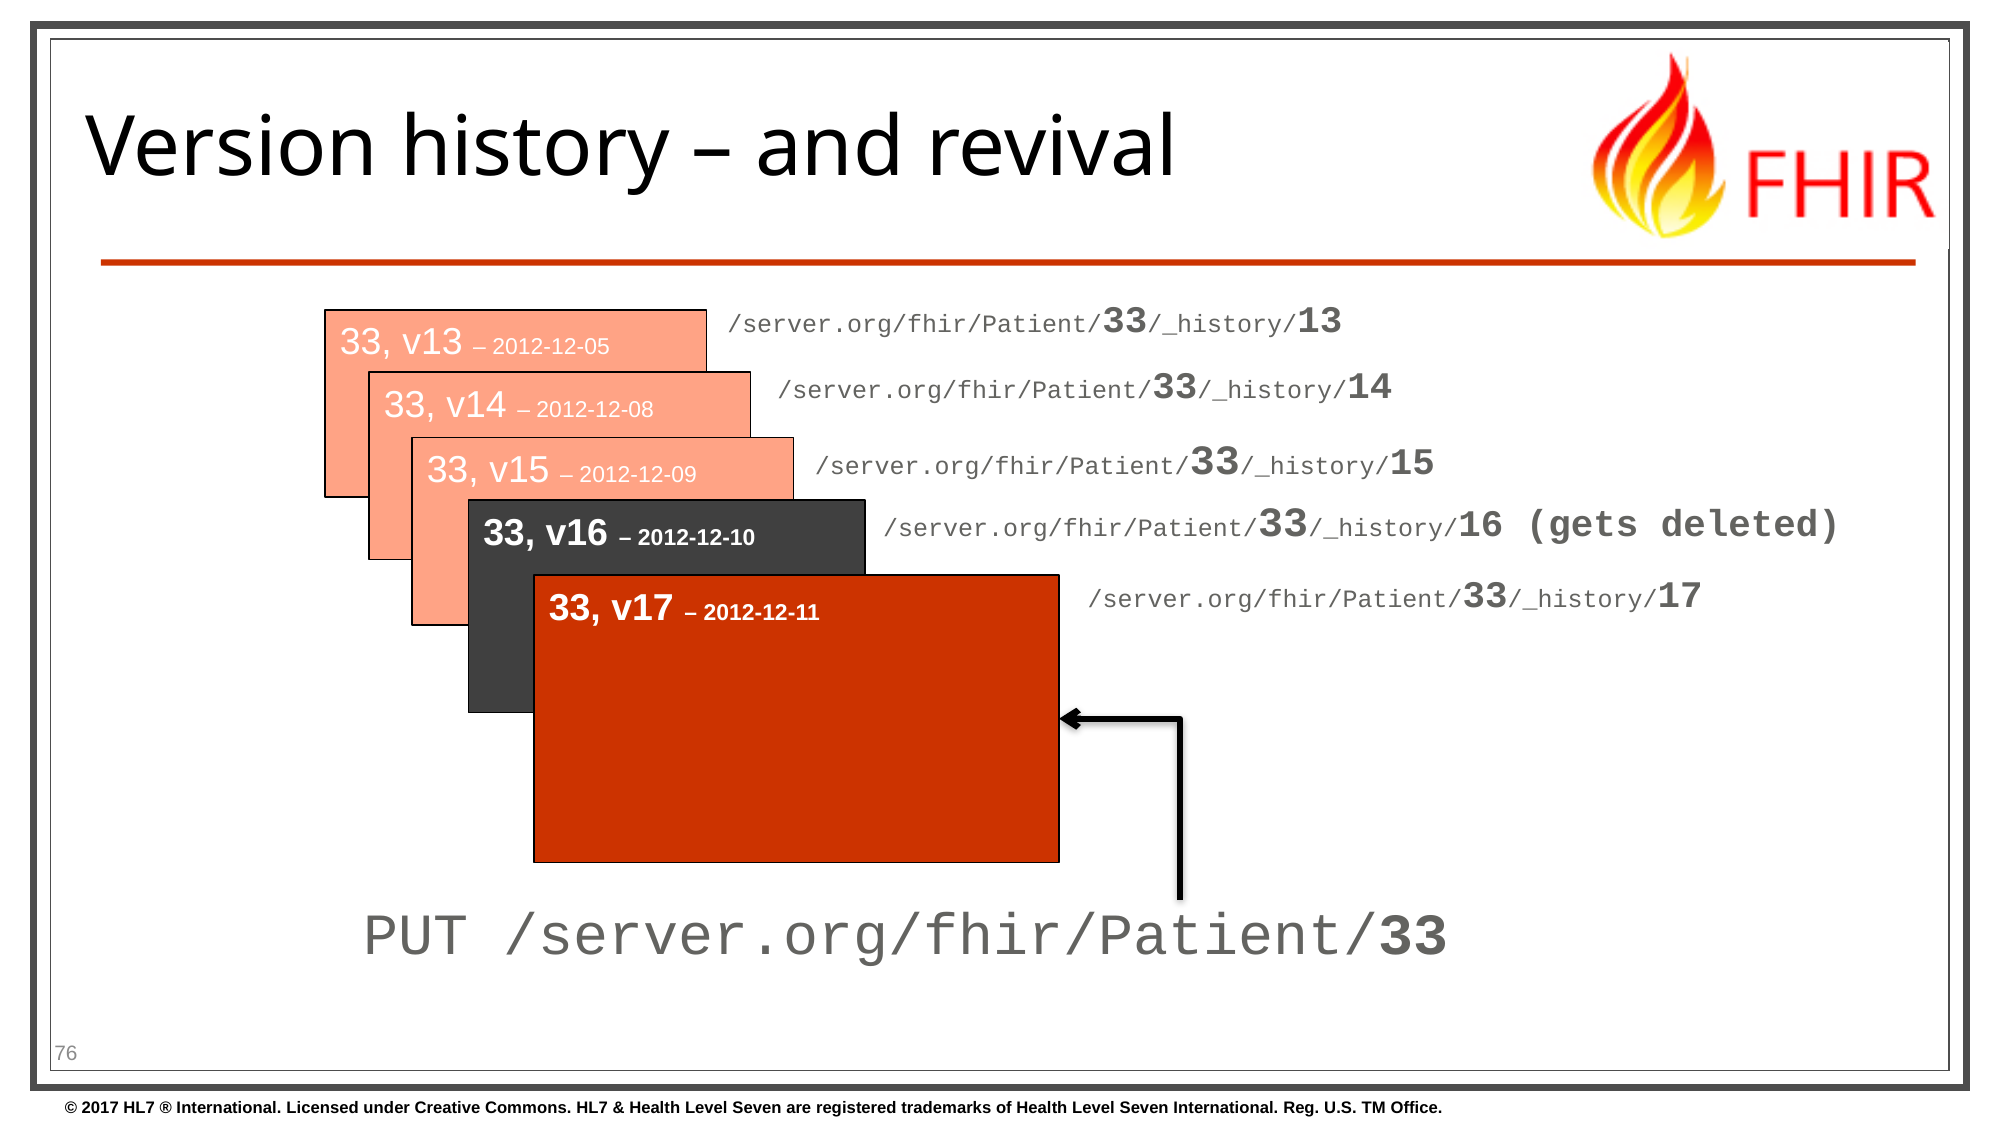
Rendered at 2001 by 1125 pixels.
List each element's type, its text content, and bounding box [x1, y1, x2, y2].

text_box PUT /server.org/fhir/Patient/33 [348, 889, 1485, 974]
text_box 33, v15 – 2012-12-09 [411, 437, 794, 625]
text_box /server.org/fhir/Patient/33/_history/15 [799, 425, 1625, 490]
title Version history – and revival [70, 54, 1504, 249]
text_box /server.org/fhir/Patient/33/_history/16 (gets deleted) [868, 487, 1886, 553]
text_box /server.org/fhir/Patient/33/_history/17 [1072, 562, 1816, 623]
slide_number 76 [39, 1034, 197, 1071]
text_box 33, v13 – 2012-12-05 [324, 309, 707, 498]
picture [1578, 42, 1949, 249]
text_box /server.org/fhir/Patient/33/_history/14 [762, 354, 1593, 414]
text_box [1028, 748, 1211, 870]
text_box 33, v14 – 2012-12-08 [368, 372, 751, 560]
text_box /server.org/fhir/Patient/33/_history/13 [712, 287, 1520, 348]
text_box 33, v17 – 2012-12-11 [534, 574, 1059, 863]
text_box 33, v16 – 2012-12-10 [468, 499, 865, 713]
